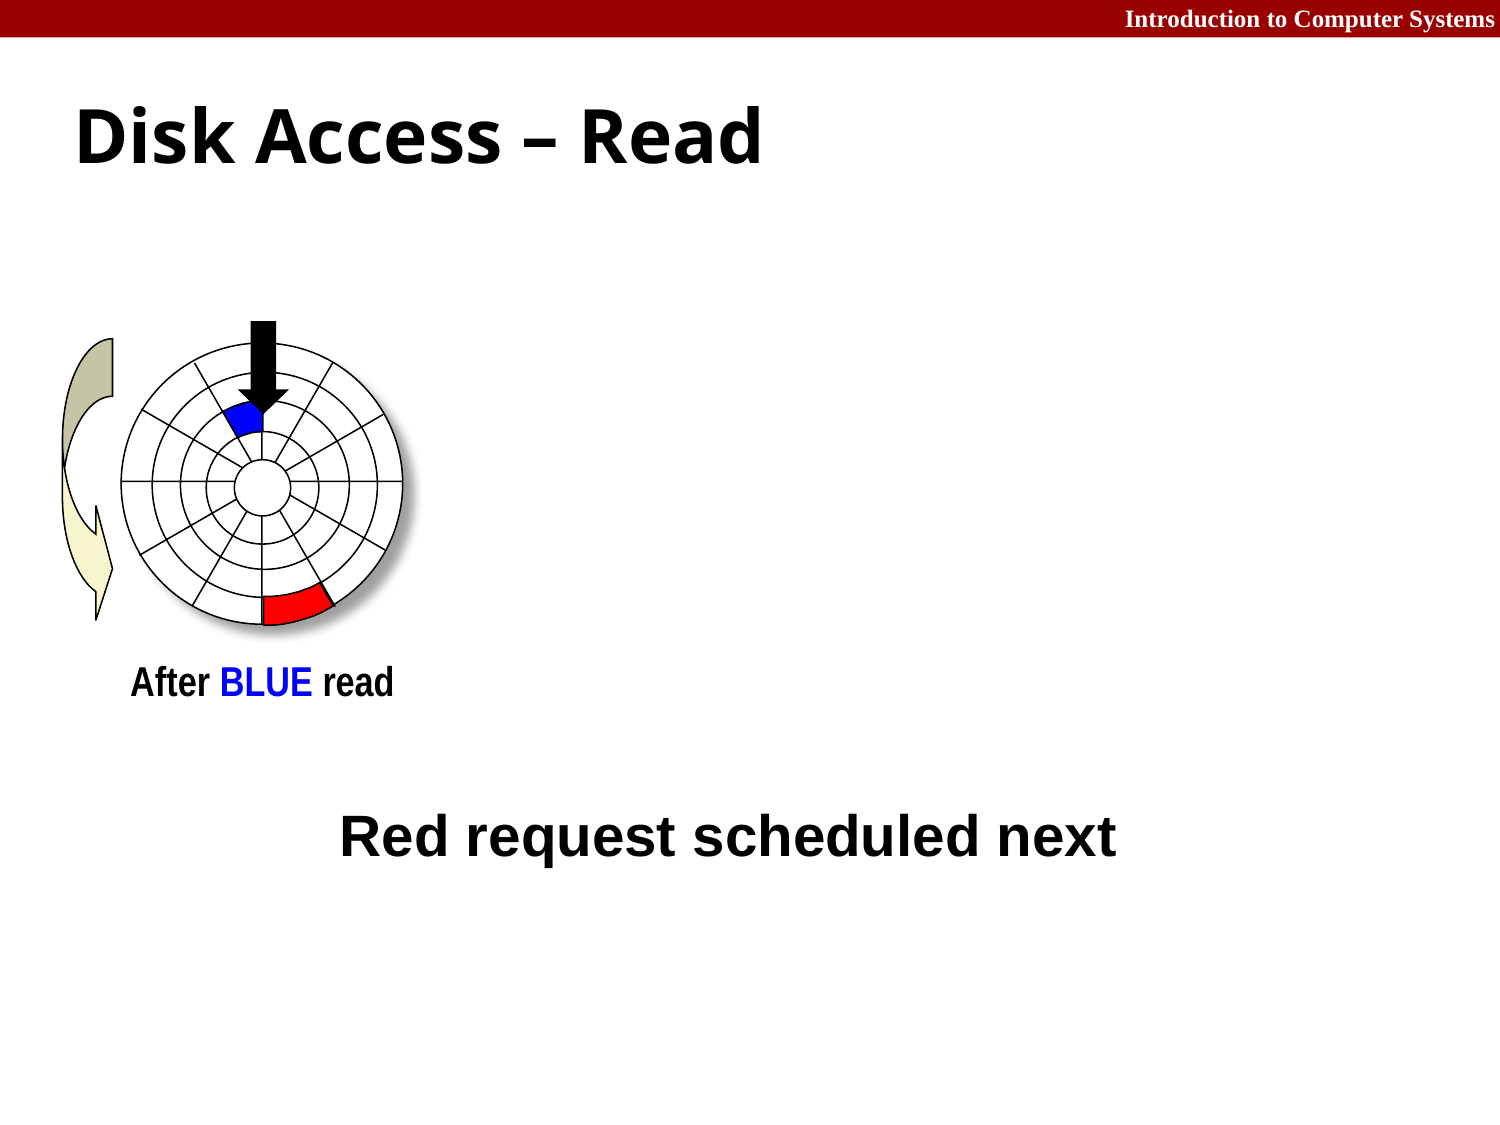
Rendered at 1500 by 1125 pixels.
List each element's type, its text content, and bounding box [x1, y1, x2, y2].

text_box [62, 338, 113, 621]
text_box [120, 321, 405, 627]
title Disk Access – Read [58, 71, 1305, 197]
text_box Red request scheduled next [324, 737, 1213, 875]
text_box After BLUE read [87, 647, 438, 713]
